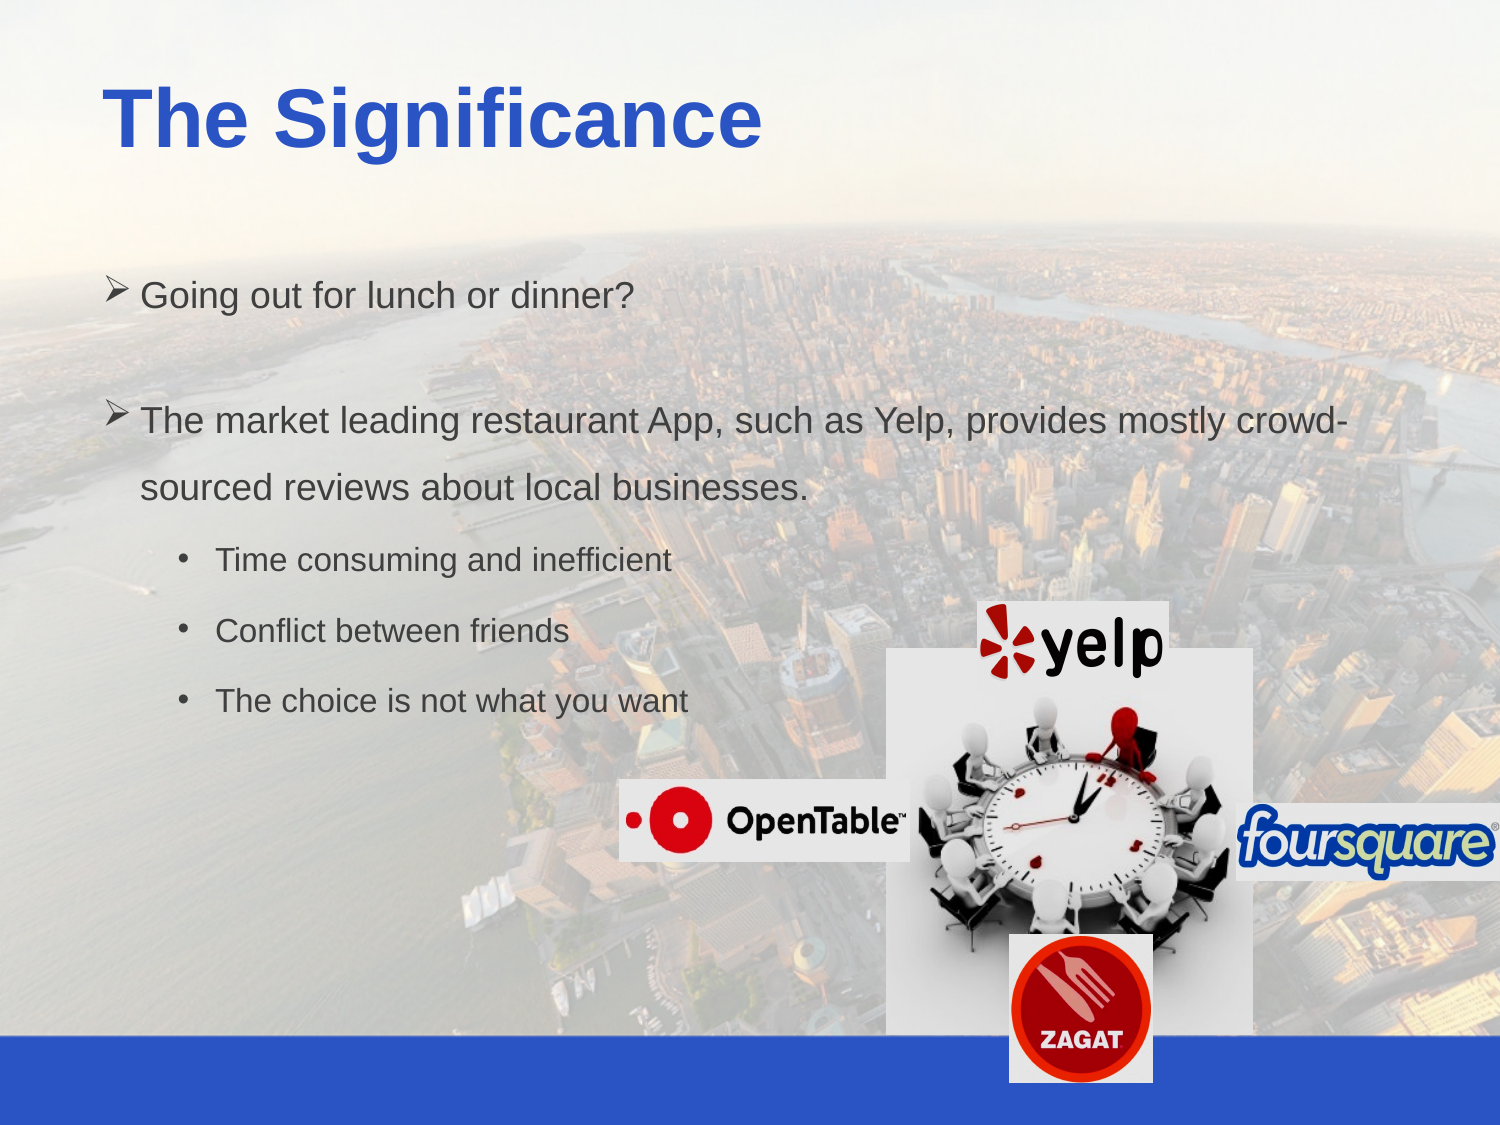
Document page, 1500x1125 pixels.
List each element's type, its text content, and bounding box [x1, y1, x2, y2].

text_box The market leading restaurant App, such as Yelp, provides mostly crowd-sourced reviews about local businesses. Time consuming and inefficient Conflict between friends The choice is not what you want [87, 421, 1382, 556]
text_box Going out for lunch or dinner? [87, 240, 1382, 421]
text_box The Significance [87, 68, 1382, 229]
picture [0, 0, 1500, 1125]
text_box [619, 601, 1500, 1083]
